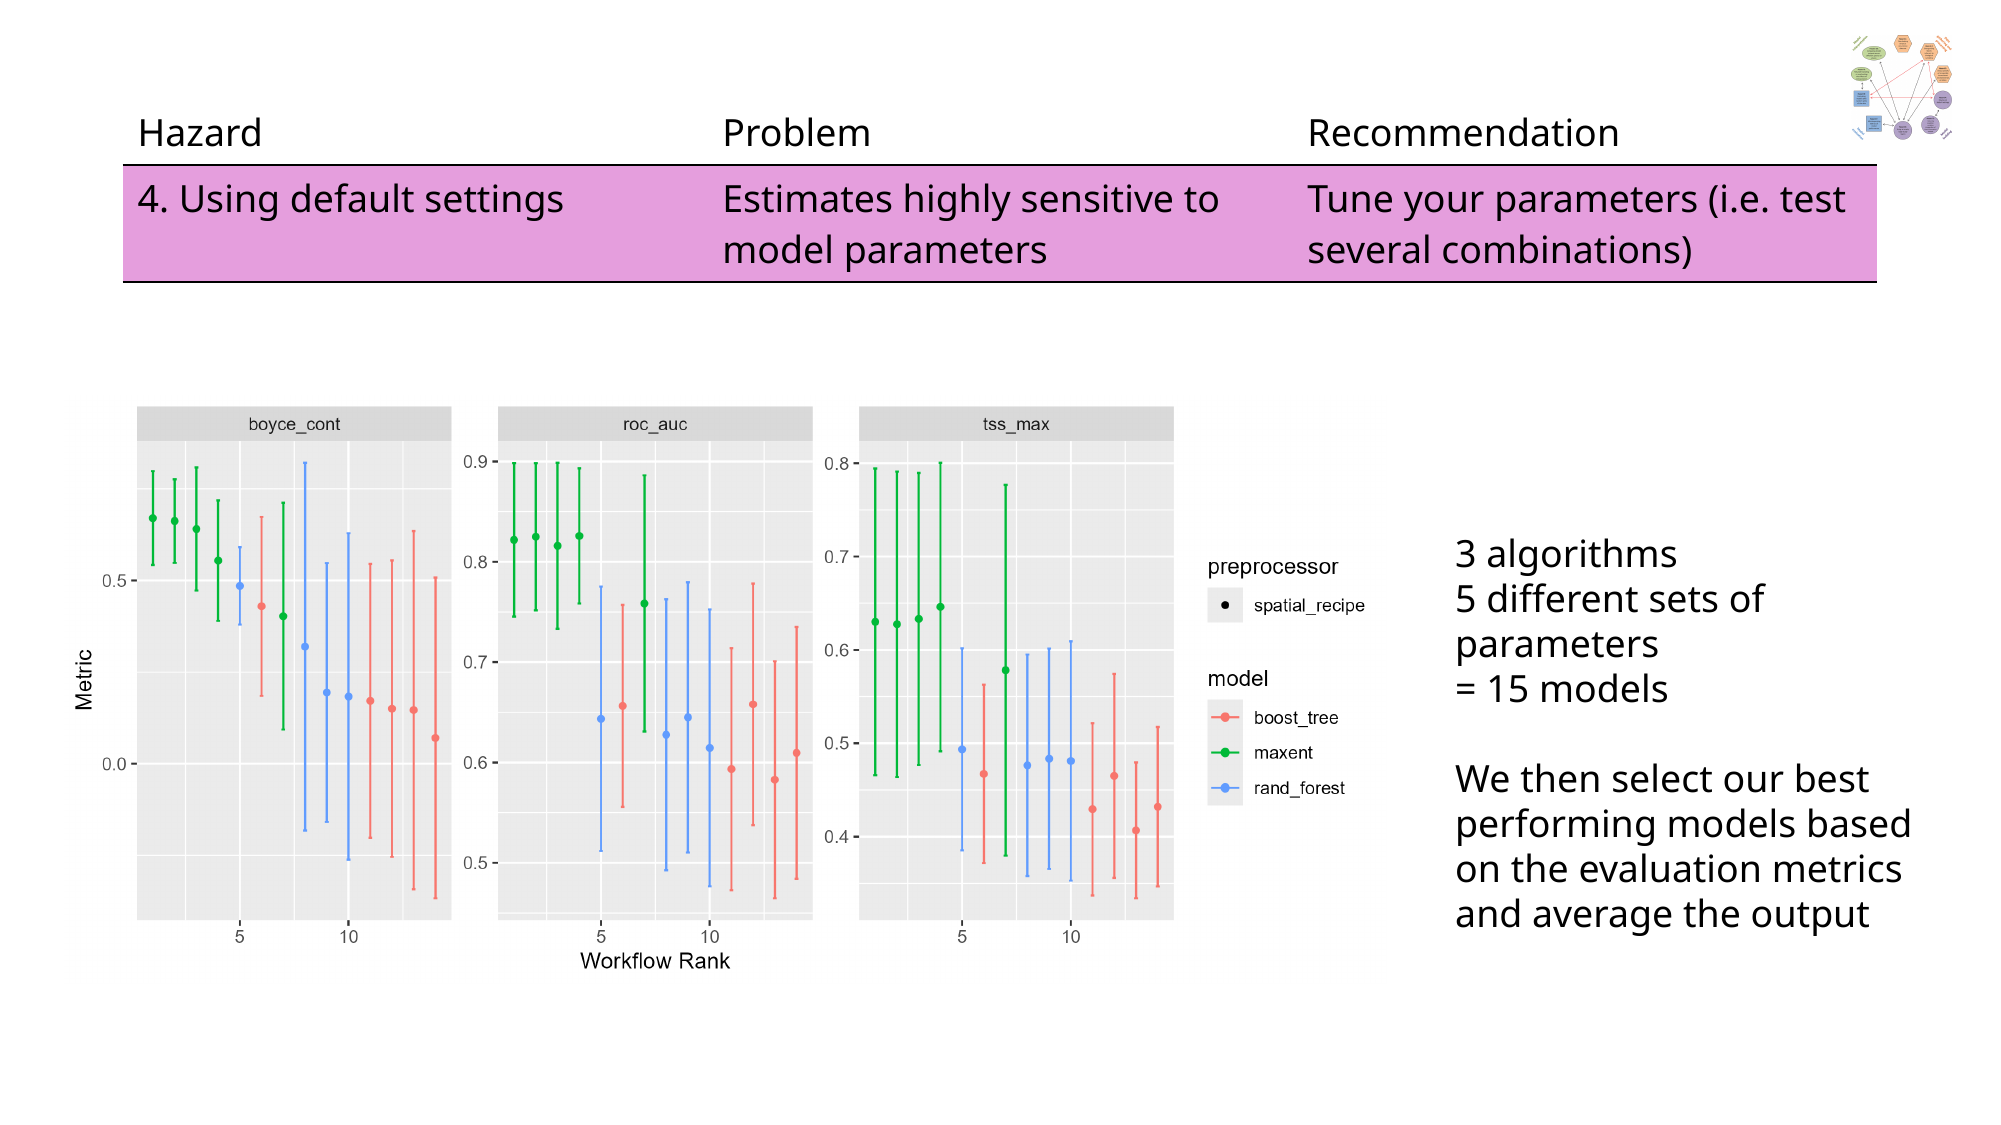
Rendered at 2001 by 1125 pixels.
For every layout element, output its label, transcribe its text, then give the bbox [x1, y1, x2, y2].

table_header Problem [708, 99, 1292, 164]
table_cell Tune your parameters (i.e. test several combinations) [1292, 166, 1877, 281]
table_cell 4. Using default settings [123, 166, 708, 281]
table_cell Estimates highly sensitive to model parameters [708, 166, 1292, 281]
table_header Hazard [123, 99, 708, 164]
text_box 3 algorithms 5 different sets of parameters = 15 models We then select our best performing models based on the evaluation metrics and average the output [1440, 522, 1975, 943]
picture [63, 395, 1387, 984]
picture [1850, 35, 1952, 140]
table_header Recommendation [1292, 99, 1877, 164]
